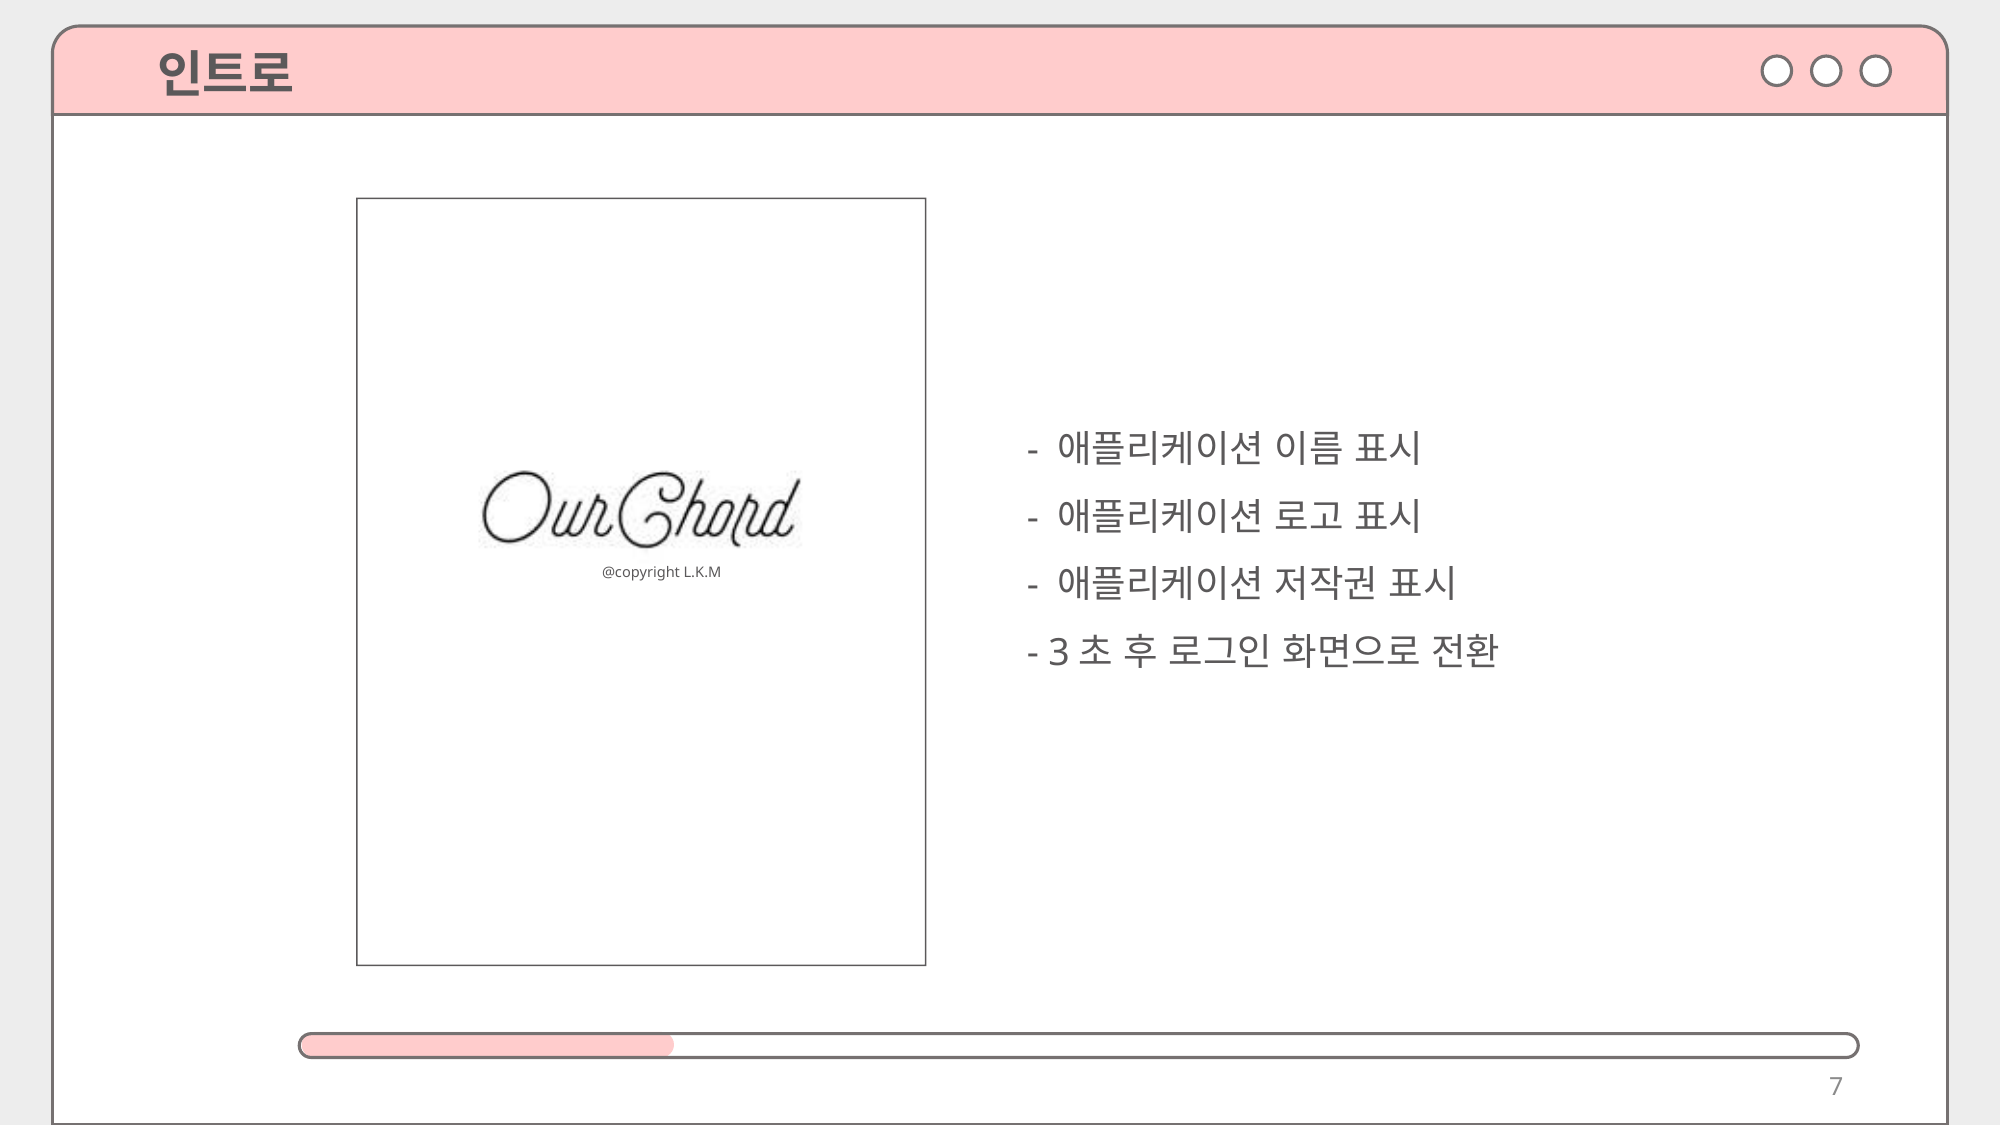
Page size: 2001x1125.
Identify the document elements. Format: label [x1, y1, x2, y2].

text_box [356, 197, 927, 967]
text_box [52, 26, 1948, 1125]
